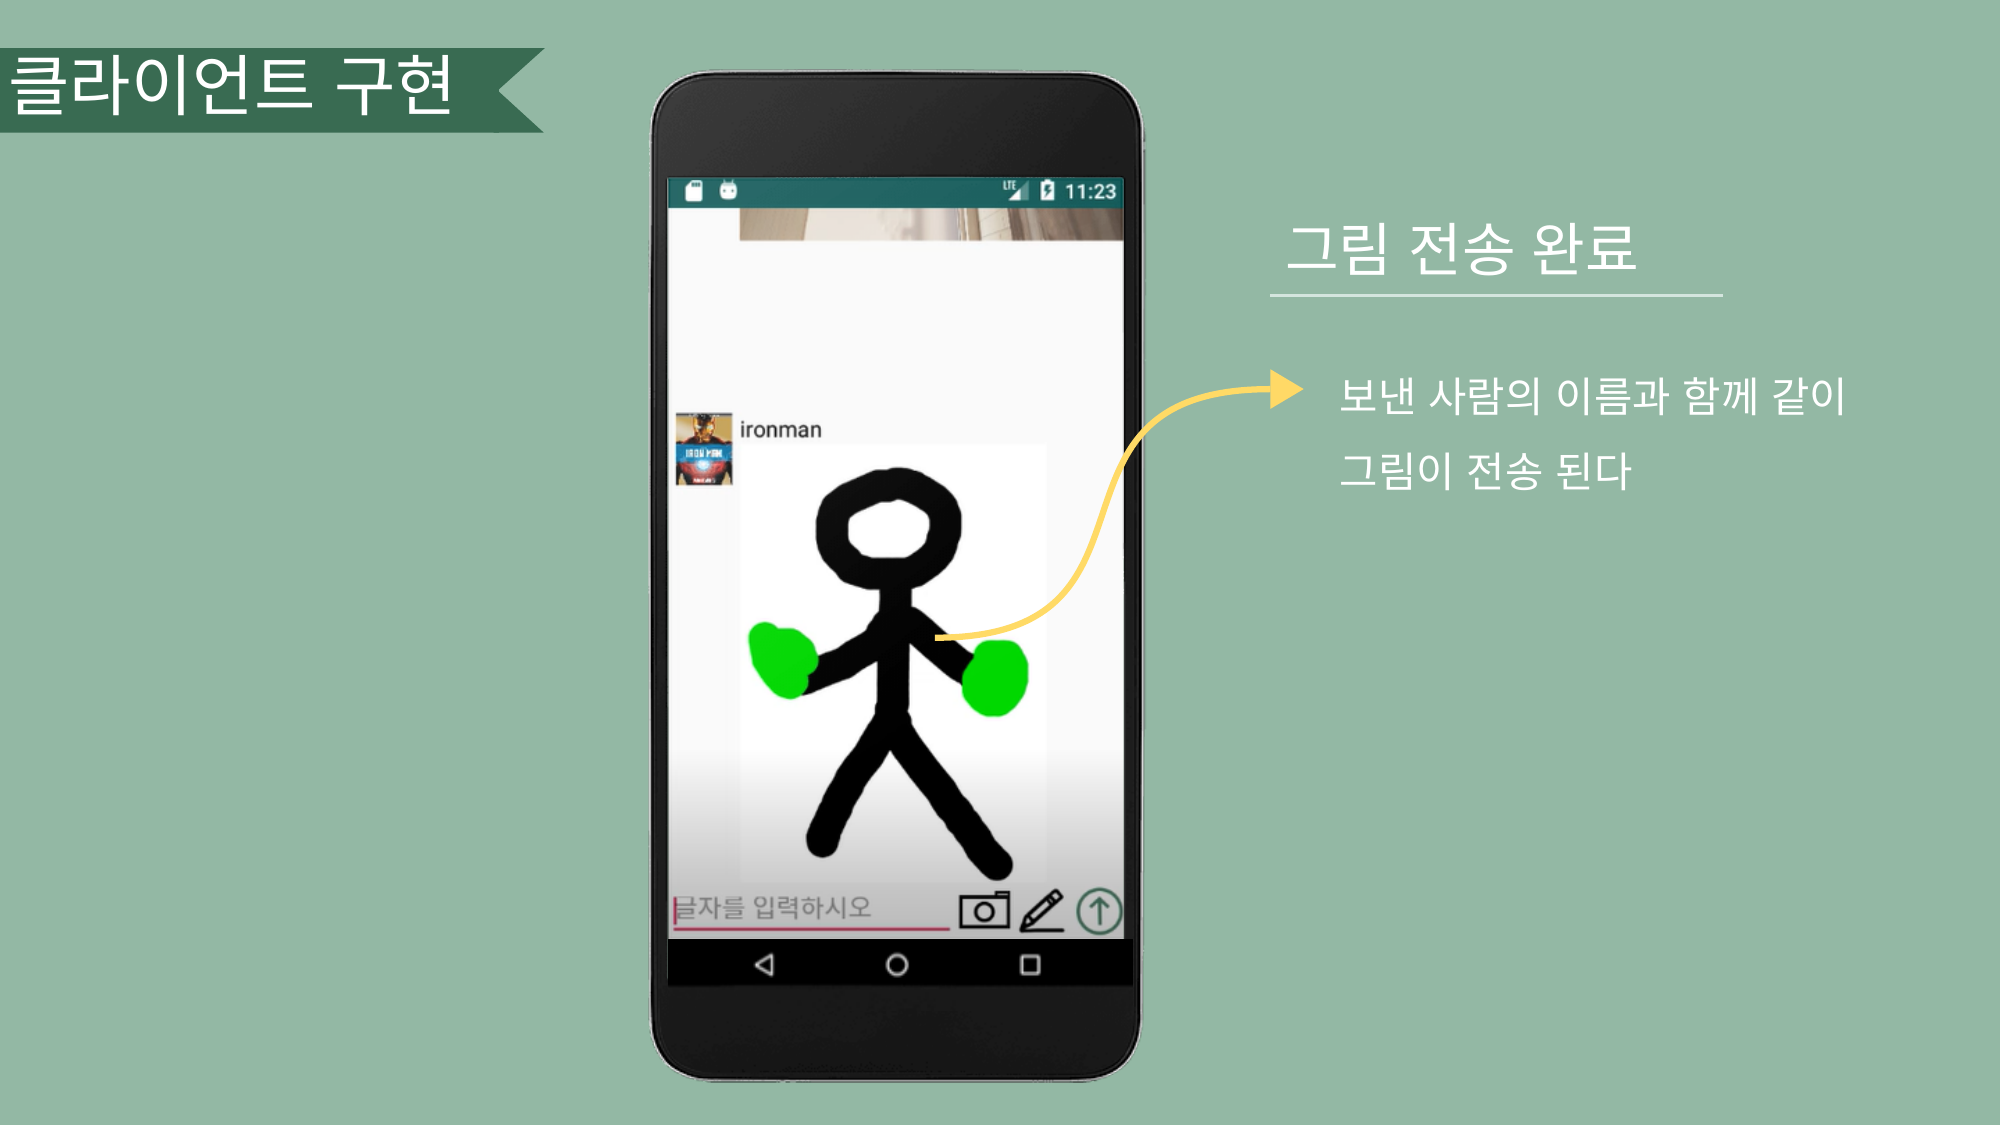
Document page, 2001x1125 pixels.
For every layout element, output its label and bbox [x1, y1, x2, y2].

text_box [1258, 205, 1724, 296]
text_box [1270, 338, 1877, 506]
text_box [0, 36, 545, 133]
picture [648, 69, 1148, 1083]
text_box [934, 389, 1271, 638]
